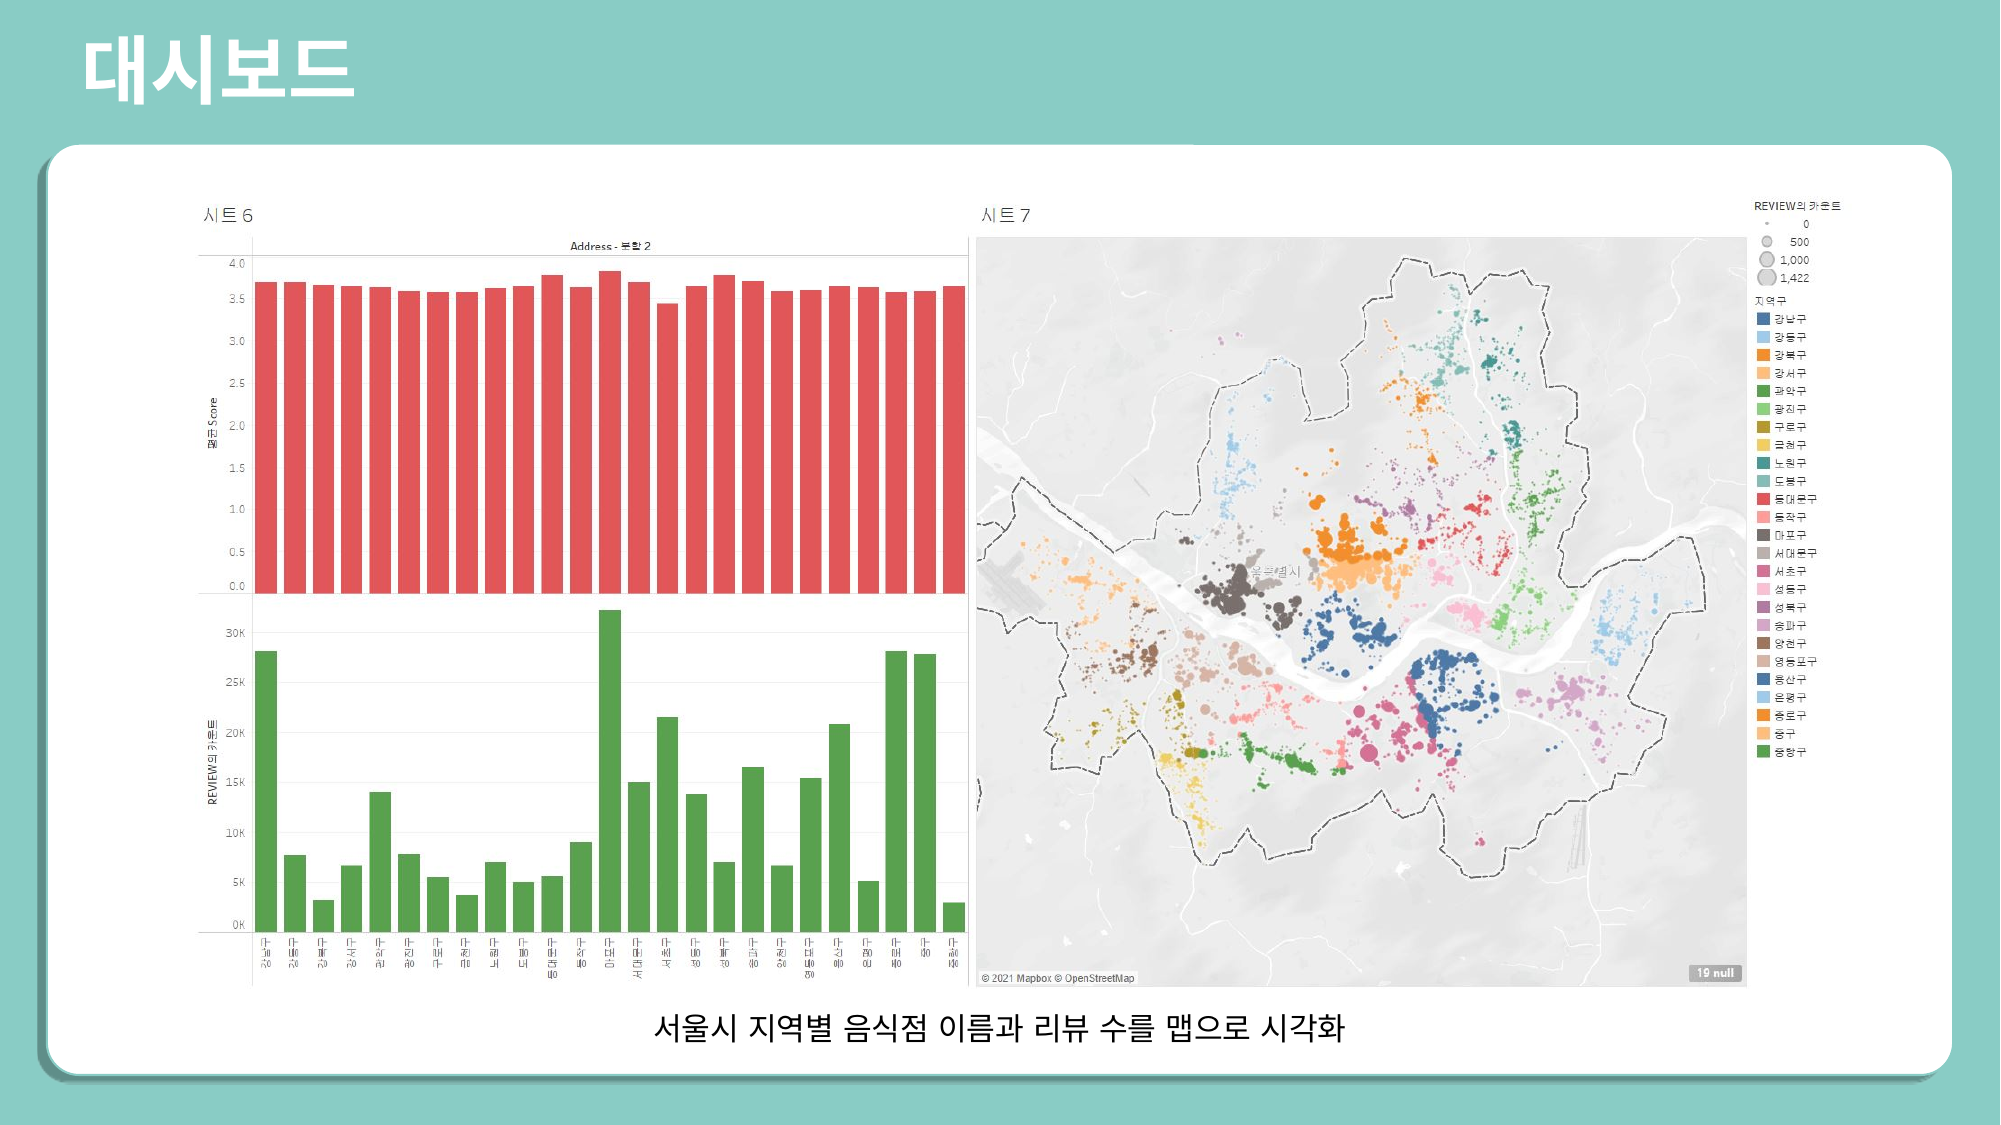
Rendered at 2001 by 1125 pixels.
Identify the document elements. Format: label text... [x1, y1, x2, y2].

text_box 서울시 지역별 음식점 이름과 리뷰 수를 맵으로 시각화 [334, 1013, 1666, 1055]
picture [180, 185, 1907, 1003]
text_box 크 [46, 143, 1954, 1075]
text_box 대시보드 [66, 15, 926, 121]
